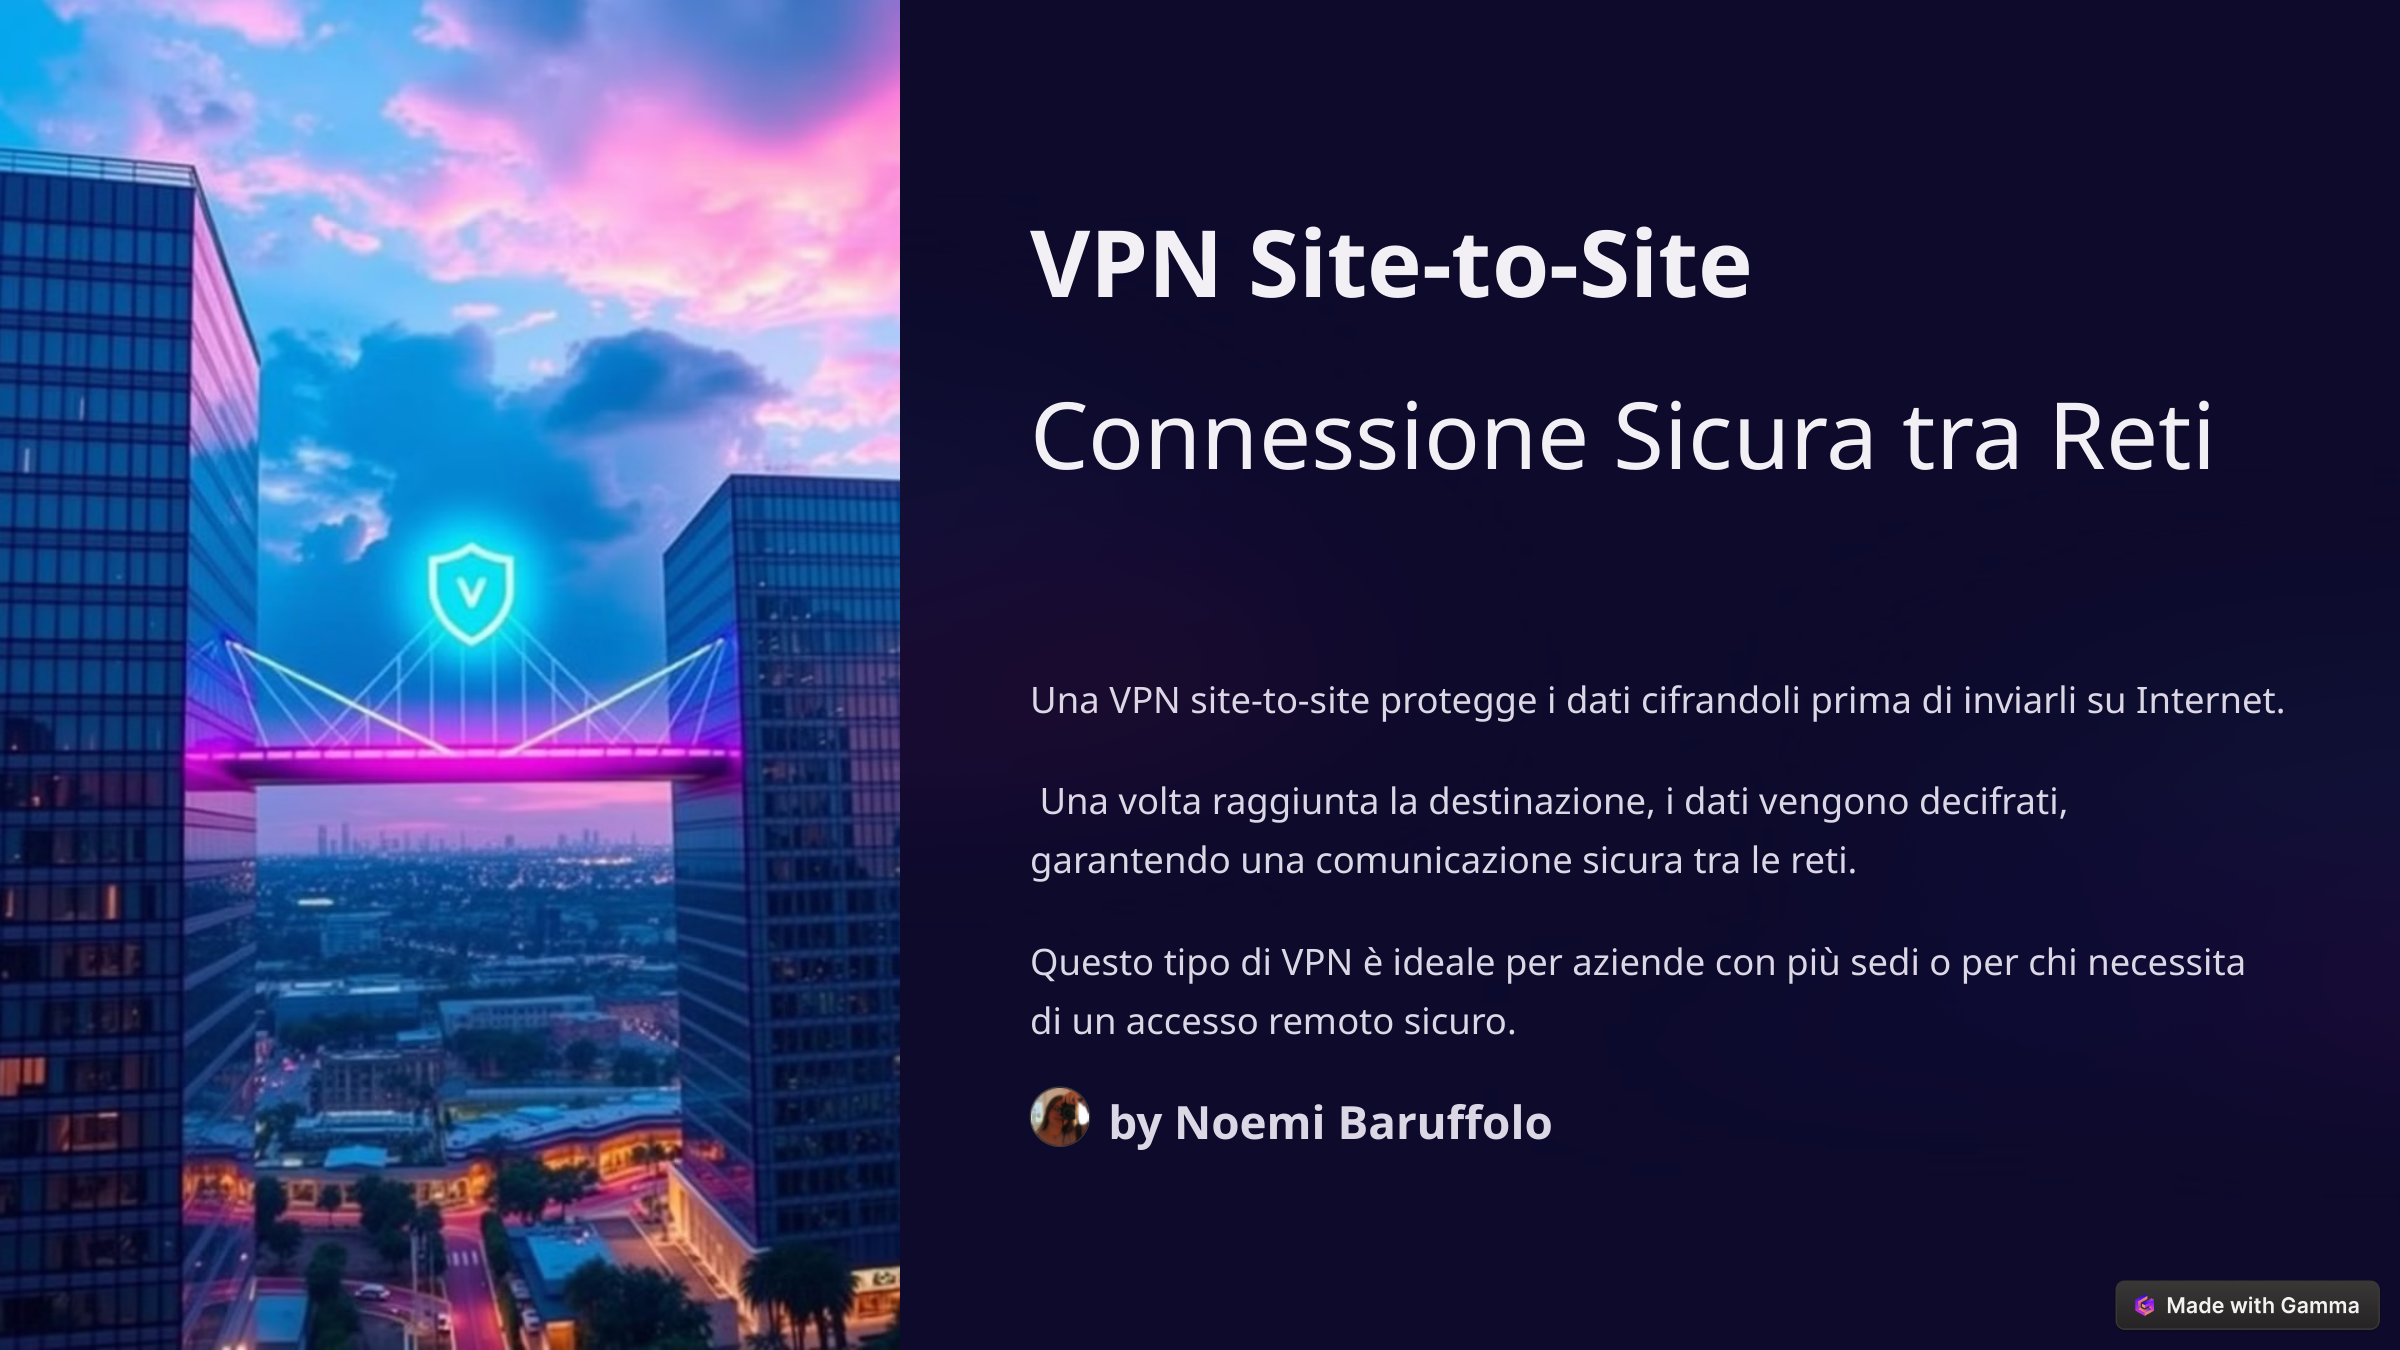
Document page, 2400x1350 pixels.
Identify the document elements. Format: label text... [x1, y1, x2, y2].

picture [1031, 1088, 1089, 1146]
text_box VPN Site-to-Site [1030, 200, 1961, 317]
text_box Questo tipo di VPN è ideale per aziende con più sedi o per chi necessita di un accesso remoto sicuro. [1030, 923, 2270, 1043]
text_box Una VPN site-to-site protegge i dati cifrandoli prima di inviarli su Internet. [1030, 661, 2270, 721]
text_box by Noemi Baruffolo [1108, 1084, 1514, 1150]
text_box Connessione Sicura tra Reti [1030, 372, 2270, 606]
picture [2106, 1271, 2389, 1339]
picture [0, 0, 900, 1350]
text_box Una volta raggiunta la destinazione, i dati vengono decifrati, garantendo una comunicazione sicura tra le reti. [1030, 762, 2270, 882]
